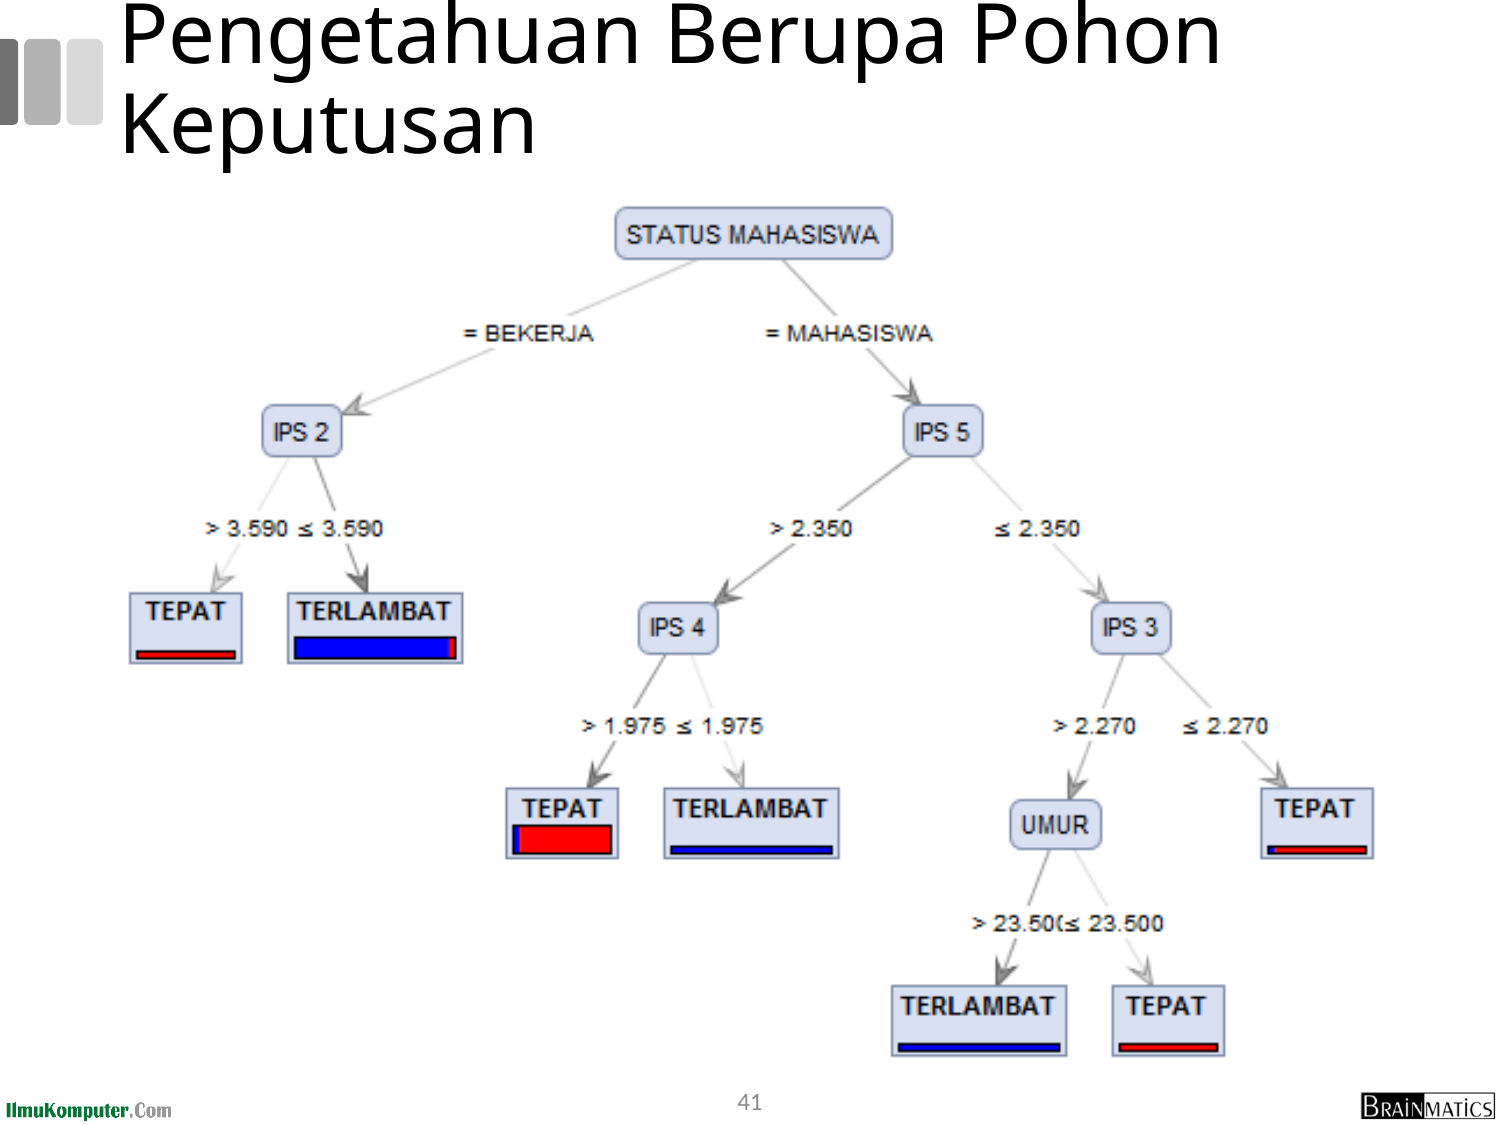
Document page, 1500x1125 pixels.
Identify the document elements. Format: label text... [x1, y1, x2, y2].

picture [107, 194, 1393, 1070]
title Pengetahuan Berupa Pohon Keputusan [103, 24, 1498, 138]
picture [4, 1095, 173, 1125]
slide_number 41 [581, 1074, 919, 1125]
picture [1358, 1089, 1498, 1123]
